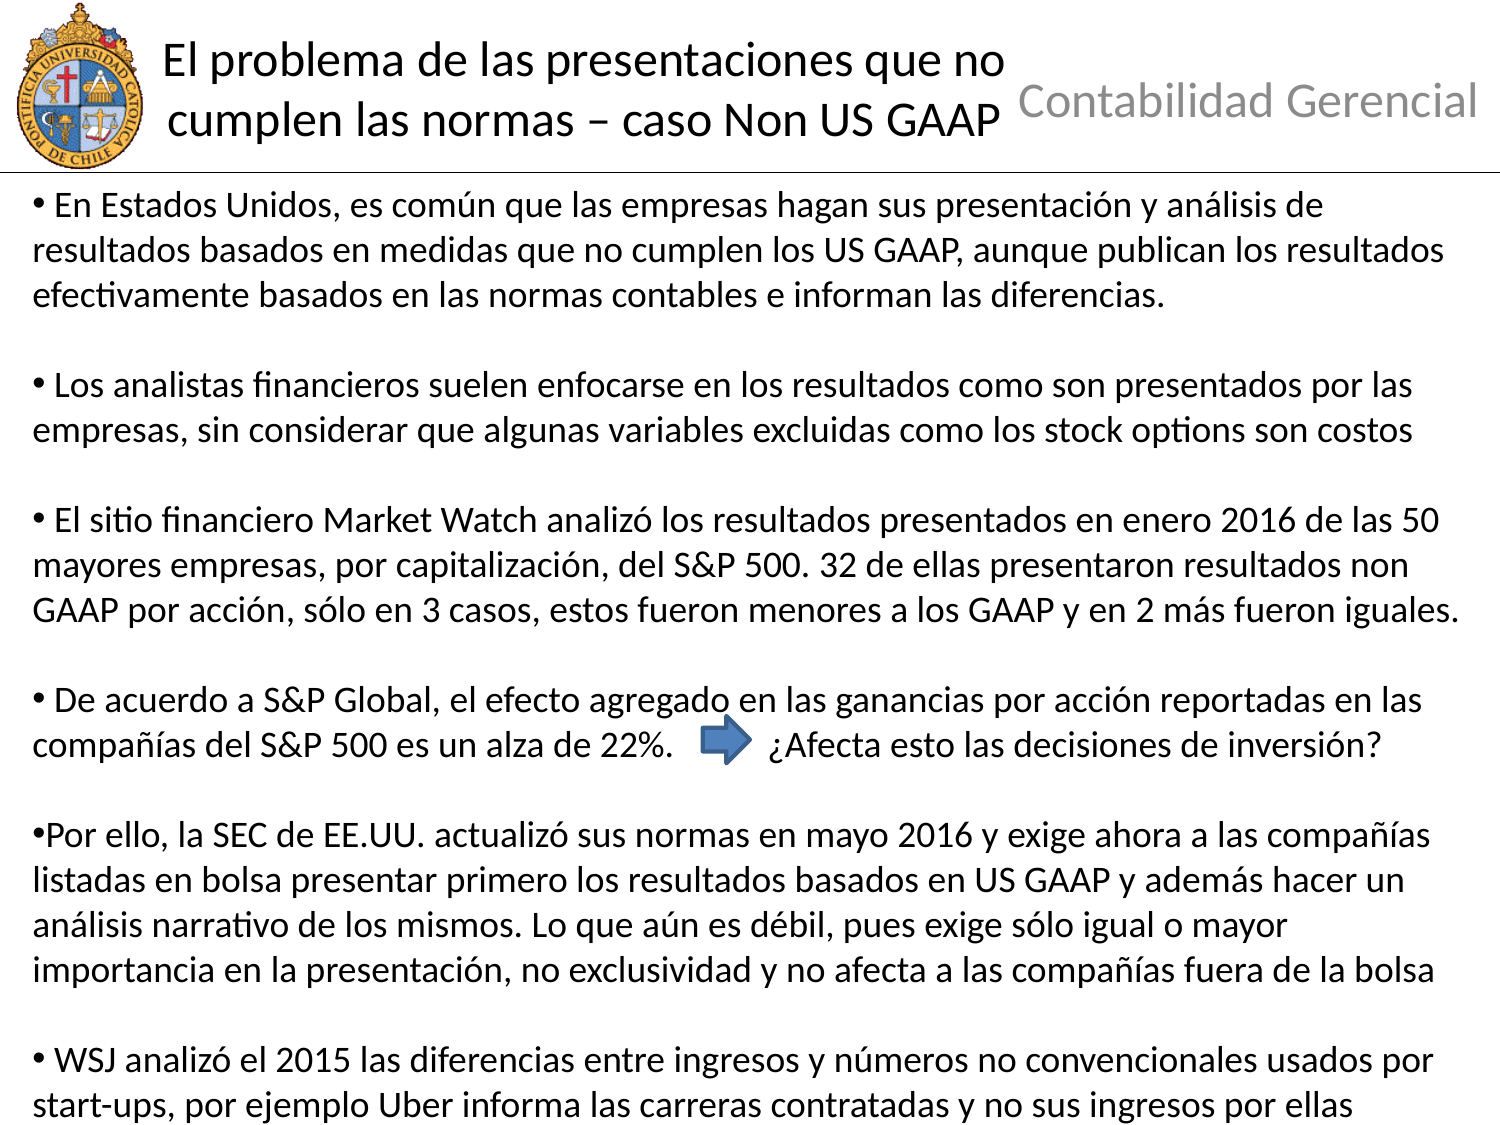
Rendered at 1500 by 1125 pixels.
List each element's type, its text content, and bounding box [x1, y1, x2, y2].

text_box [0, 0, 160, 172]
title El problema de las presentaciones que no cumplen las normas – caso Non US GAAP [160, 0, 998, 171]
text_box En Estados Unidos, es común que las empresas hagan sus presentación y análisis de resultados basados en medidas que no cumplen los US GAAP, aunque publican los resultados efectivamente basados en las normas contables e informan las diferencias. Los analistas financieros suelen enfocarse en los resultados como son presentados por las empresas, sin considerar que algunas variables excluidas como los stock options son costos El sitio financiero Market Watch analizó los resultados presentados en enero 2016 de las 50 mayores empresas, por capitalización, del S&P 500. 32 de ellas presentaron resultados non GAAP por acción, sólo en 3 casos, estos fueron menores a los GAAP y en 2 más fueron iguales. De acuerdo a S&P Global, el efecto agregado en las ganancias por acción reportadas en las compañías del S&P 500 es un alza de 22%. ¿Afecta esto las decisiones de inversión? Por ello, la SEC de EE.UU. actualizó sus normas en mayo 2016 y exige ahora a las compañías listadas en bolsa presentar primero los resultados basados en US GAAP y además hacer un análisis narrativo de los mismos. Lo que aún es débil, pues exige sólo igual o mayor importancia en la presentación, no exclusividad y no afecta a las compañías fuera de la bolsa WSJ analizó el 2015 las diferencias entre ingresos y números no convencionales usados por start-ups, por ejemplo Uber informa las carreras contratadas y no sus ingresos por ellas [17, 180, 1483, 1125]
table_cell [17, 173, 1483, 180]
subtitle Contabilidad Gerencial [998, 0, 1500, 172]
text_box [700, 714, 753, 766]
